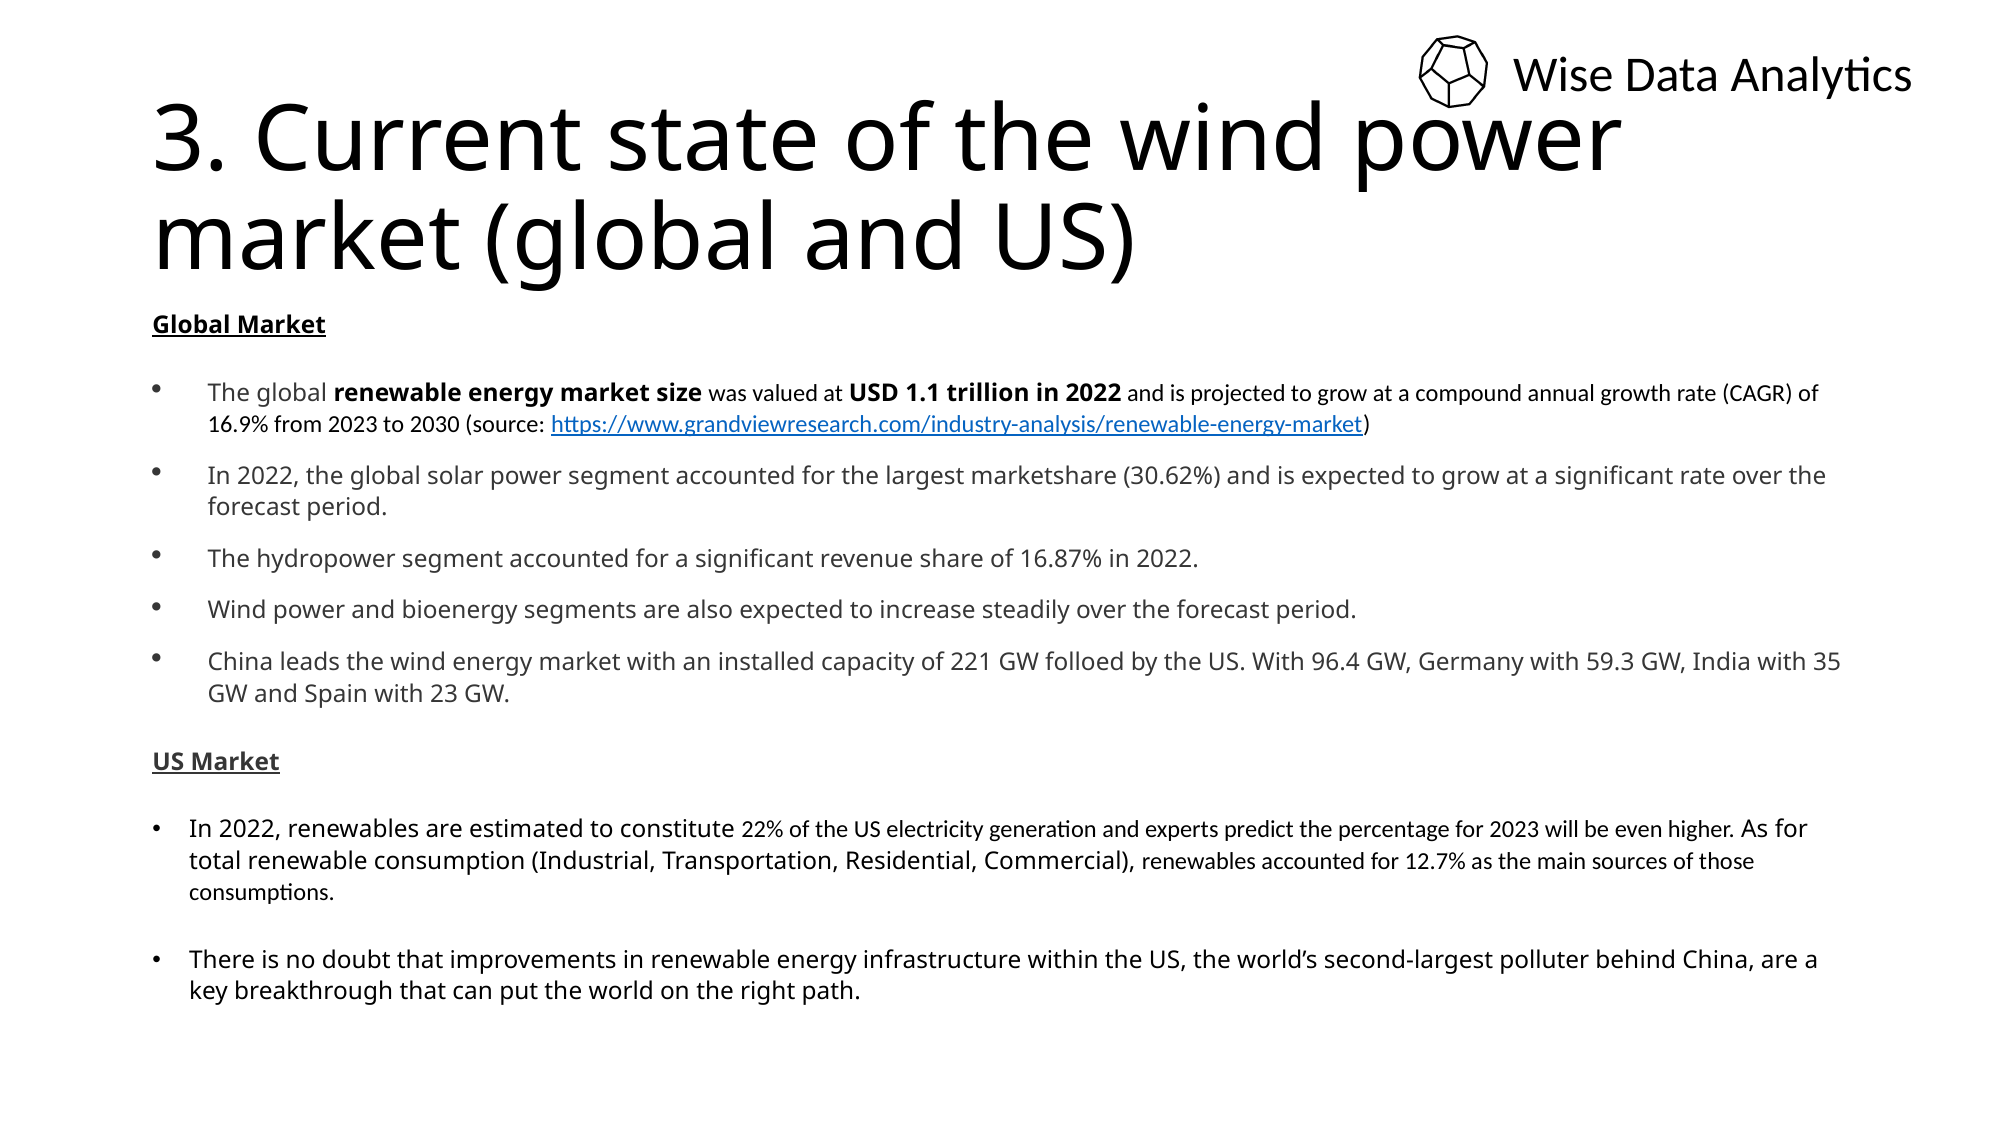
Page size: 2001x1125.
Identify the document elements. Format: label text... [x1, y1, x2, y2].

picture [1415, 33, 1499, 81]
text_box 3. Current state of the wind power market (global and US) [137, 81, 1863, 300]
list Global Market The global renewable energy market size was valued at USD 1.1 trillion in 2022 and is projected to grow at a compound annual growth rate (CAGR) of 16.9% from 2023 to 2030 (source: https://www.grandviewresearch.com/industry-analysis/renewable-energy-market) In 2022, the global solar power segment accounted for the largest marketshare (30.62%) and is expected to grow at a significant rate over the forecast period. The hydropower segment accounted for a significant revenue share of 16.87% in 2022. Wind power and bioenergy segments are also expected to increase steadily over the forecast period. China leads the wind energy market with an installed capacity of 221 GW folloed by the US. With 96.4 GW, Germany with 59.3 GW, India with 35 GW and Spain with 23 GW. US Market In 2022, renewables are estimated to constitute 22% of the US electricity generation and experts predict the percentage for 2023 will be even higher. As for total renewable consumption (Industrial, Transportation, Residential, Commercial), renewables accounted for 12.7% as the main sources of those consumptions. There is no doubt that improvements in renewable energy infrastructure within the US, the world’s second-largest polluter behind China, are a key breakthrough that can put the world on the right path. [137, 300, 1863, 1014]
